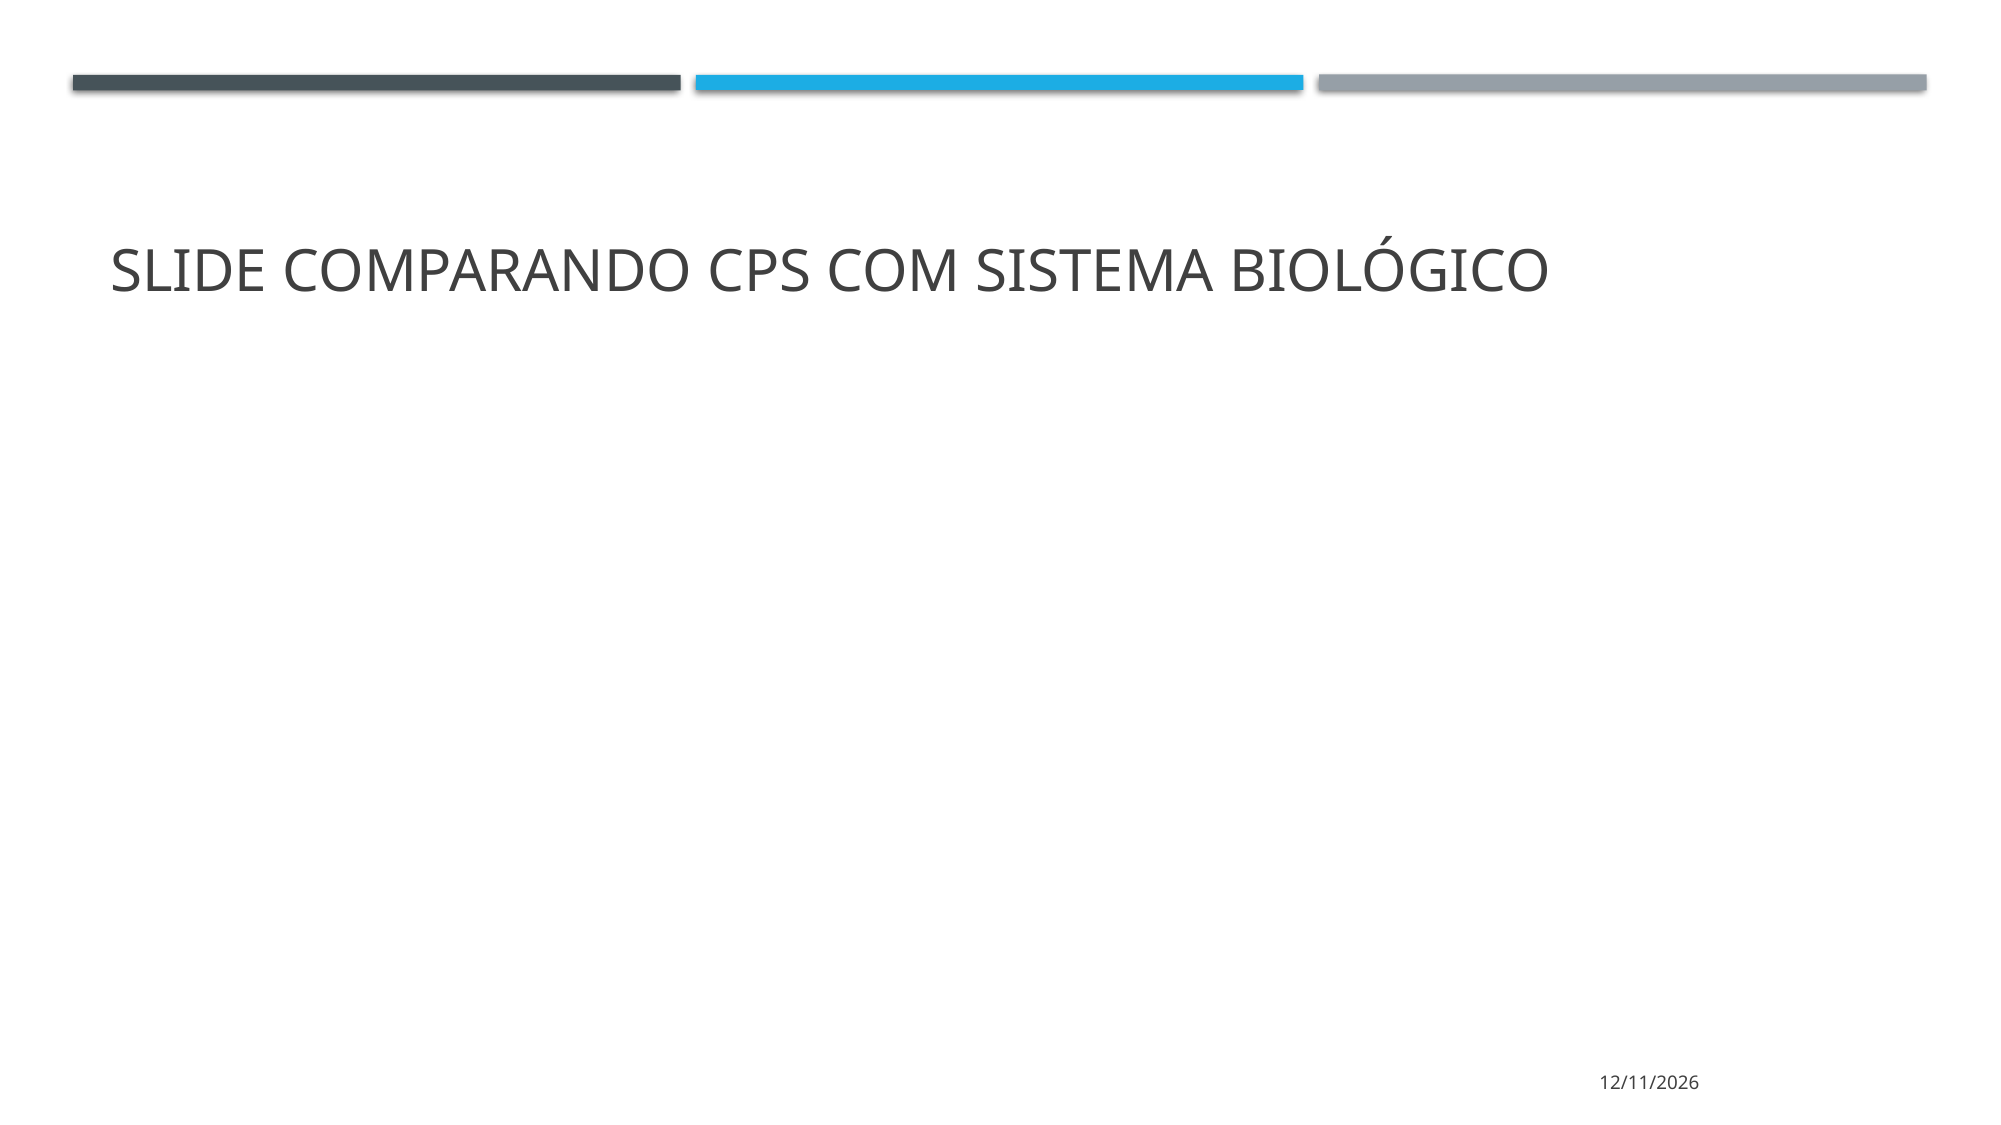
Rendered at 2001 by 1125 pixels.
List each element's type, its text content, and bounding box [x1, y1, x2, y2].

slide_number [1247, 1053, 1715, 1114]
title Slide comparando cps com sistema biológico [95, 115, 1905, 311]
